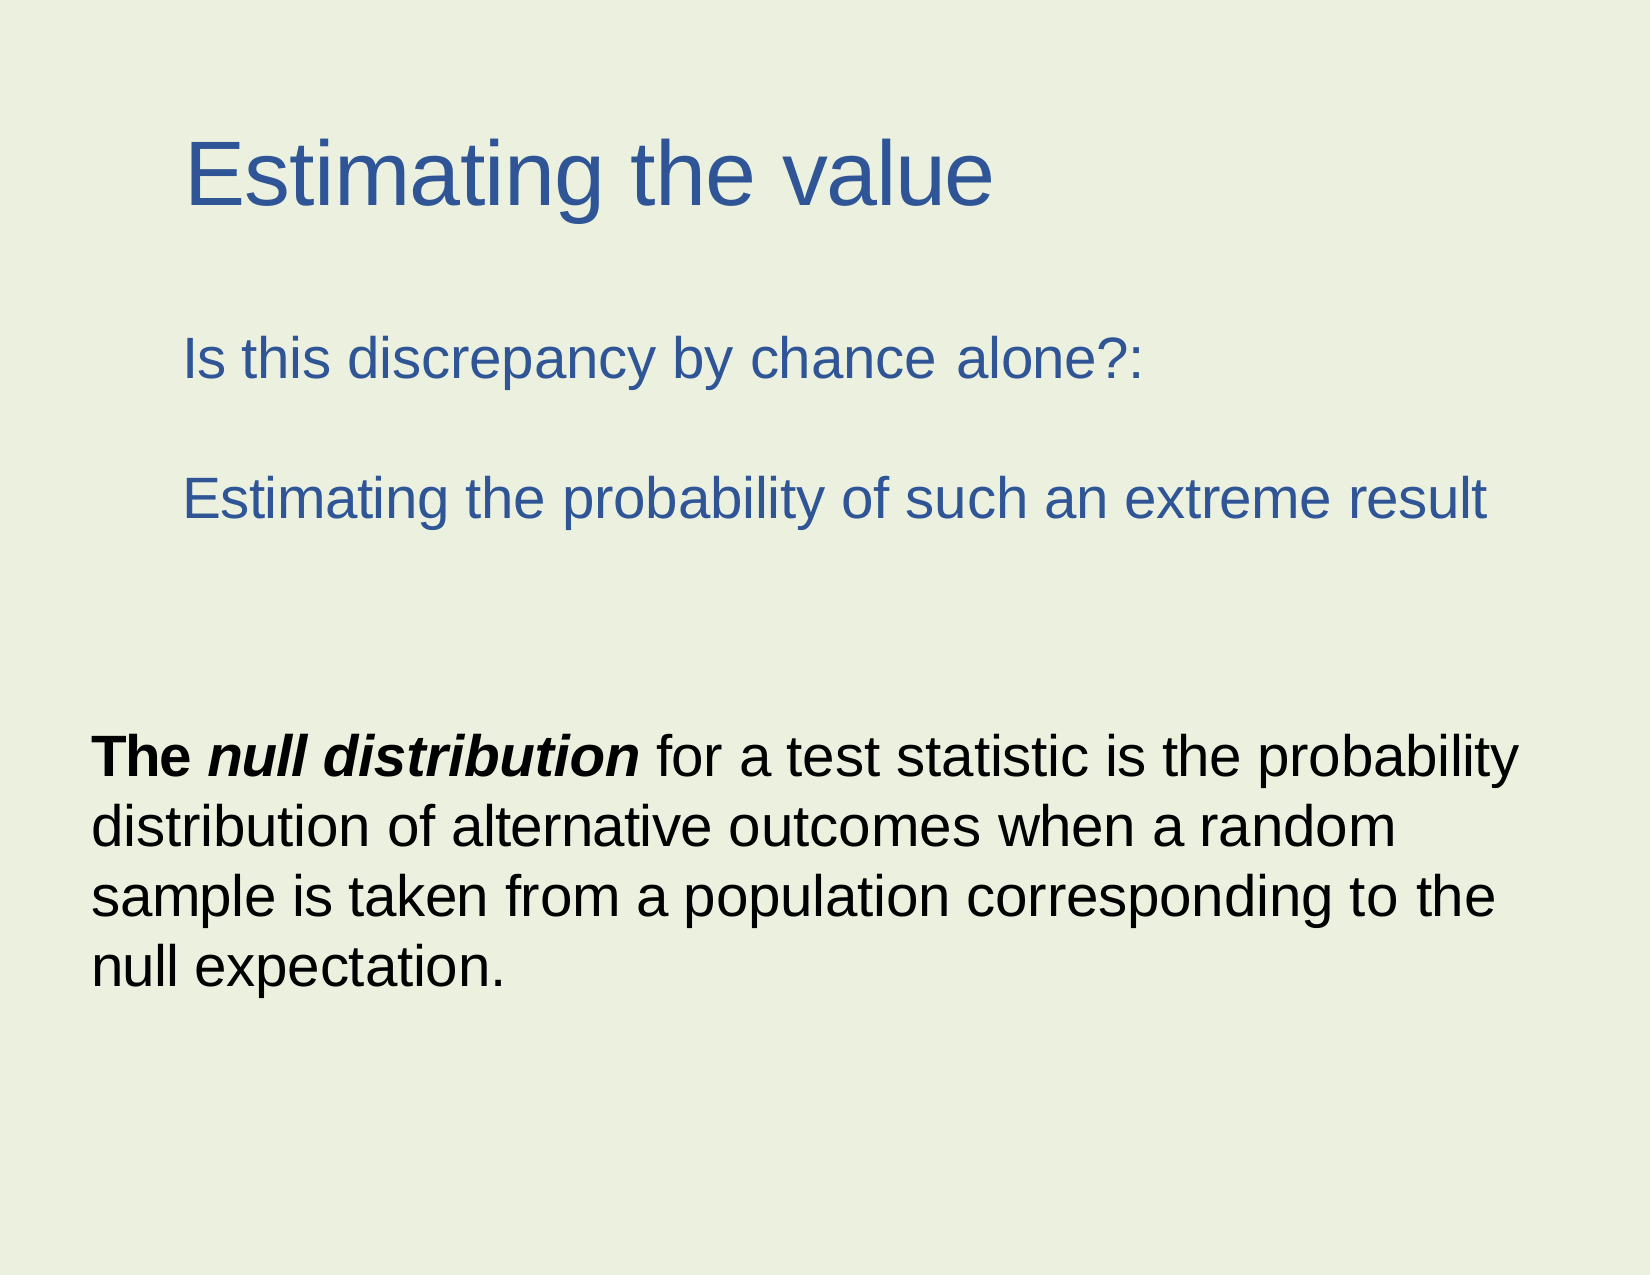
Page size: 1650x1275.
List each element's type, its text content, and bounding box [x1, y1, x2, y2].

text_box The null distribution for a test statistic is the probability distribution of alternative outcomes when a random sample is taken from a population corresponding to the null expectation. [91, 715, 1550, 998]
text_box Is this discrepancy by chance alone?: Estimating the probability of such an extreme result [167, 312, 1543, 608]
text_box Estimating the value [167, 106, 1288, 232]
